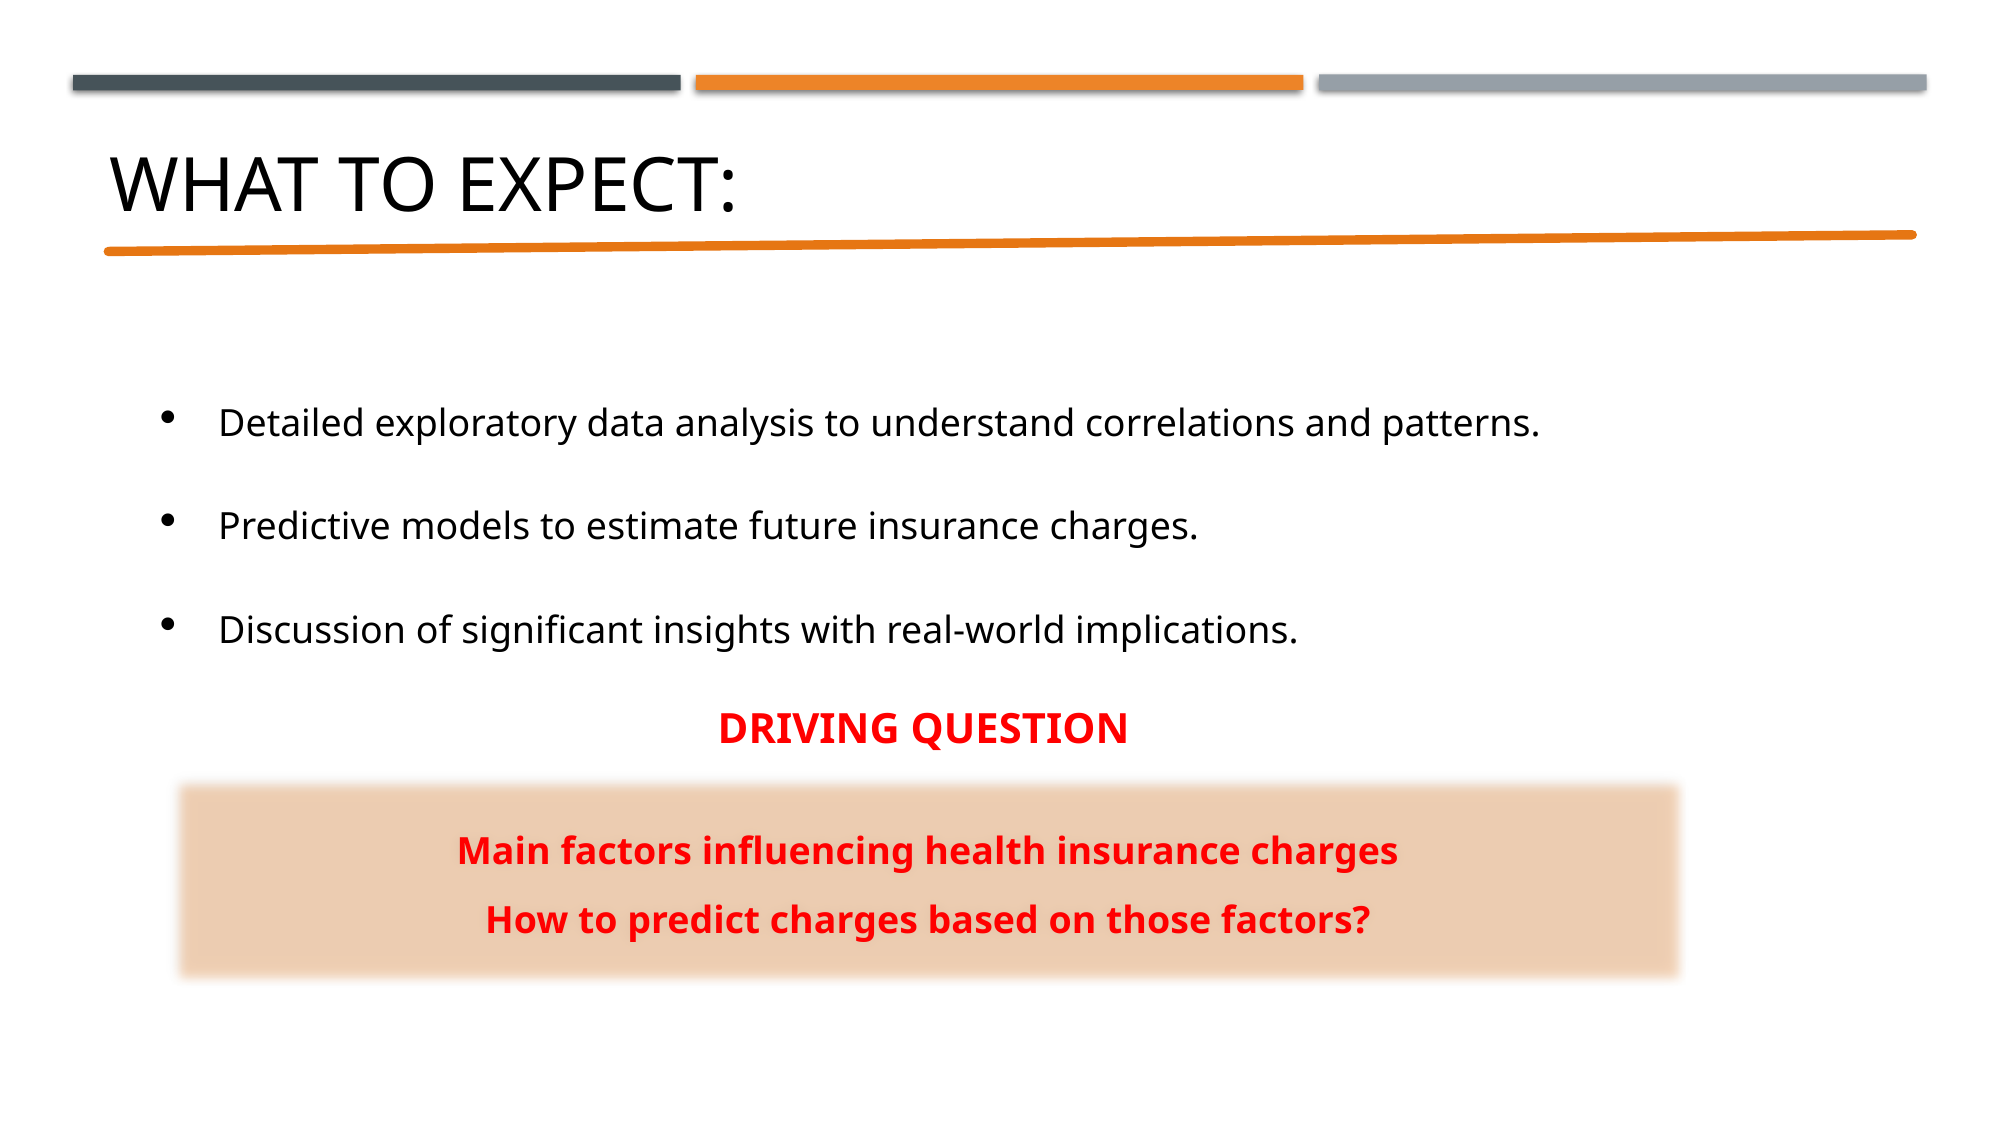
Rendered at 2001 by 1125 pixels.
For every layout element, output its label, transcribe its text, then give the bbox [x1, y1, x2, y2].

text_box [107, 234, 1913, 252]
title What to expect: [94, 119, 1904, 235]
text_box DRIVING QUESTION [178, 693, 1669, 759]
text_box Main factors influencing health insurance charges How to predict charges based on those factors? [188, 794, 1672, 971]
text_box Detailed exploratory data analysis to understand correlations and patterns. Predictive models to estimate future insurance charges. Discussion of significant insights with real-world implications. [146, 384, 1638, 659]
